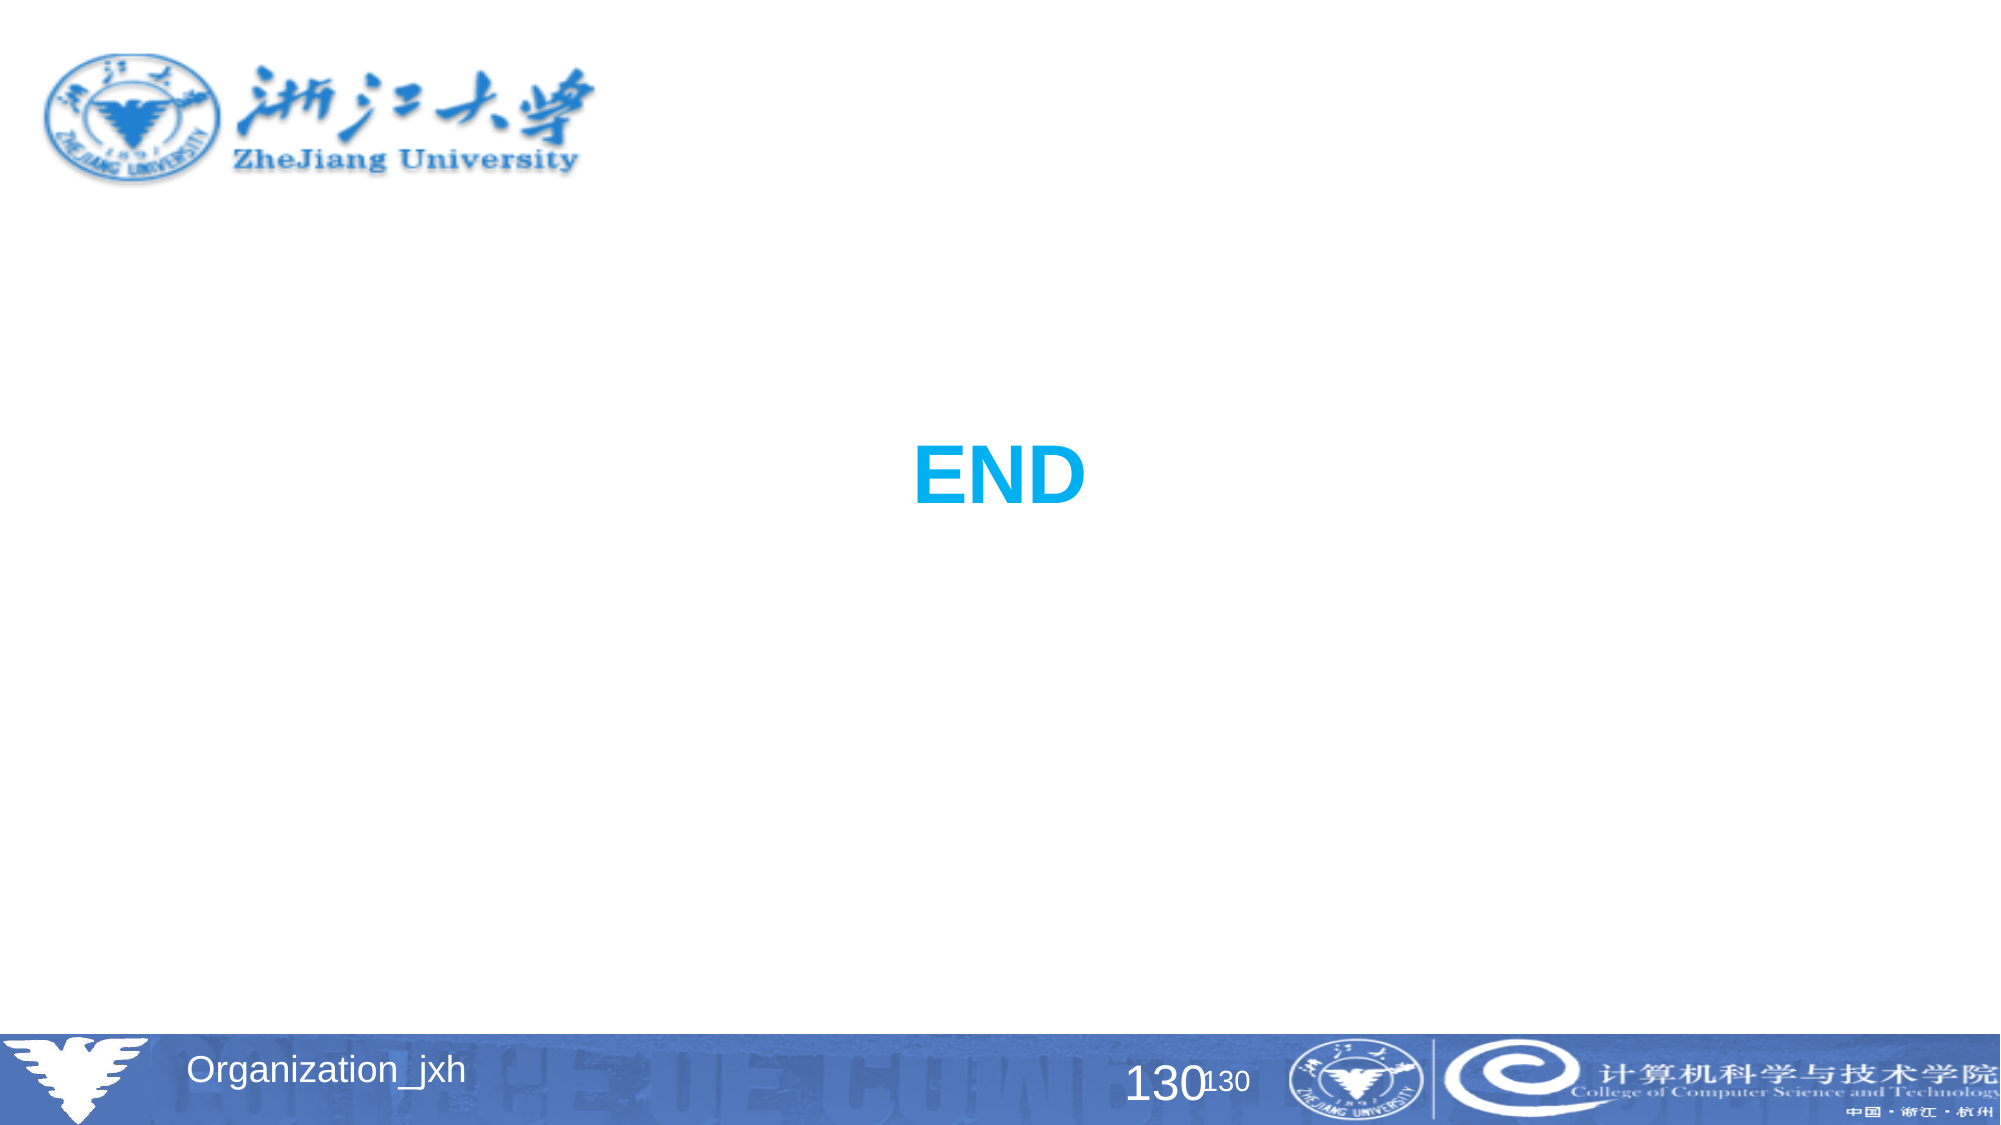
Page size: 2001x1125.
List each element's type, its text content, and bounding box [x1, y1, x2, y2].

slide_number 130 [984, 1054, 1266, 1125]
title END [149, 349, 1851, 591]
picture [0, 1034, 2000, 1125]
picture [31, 46, 604, 188]
